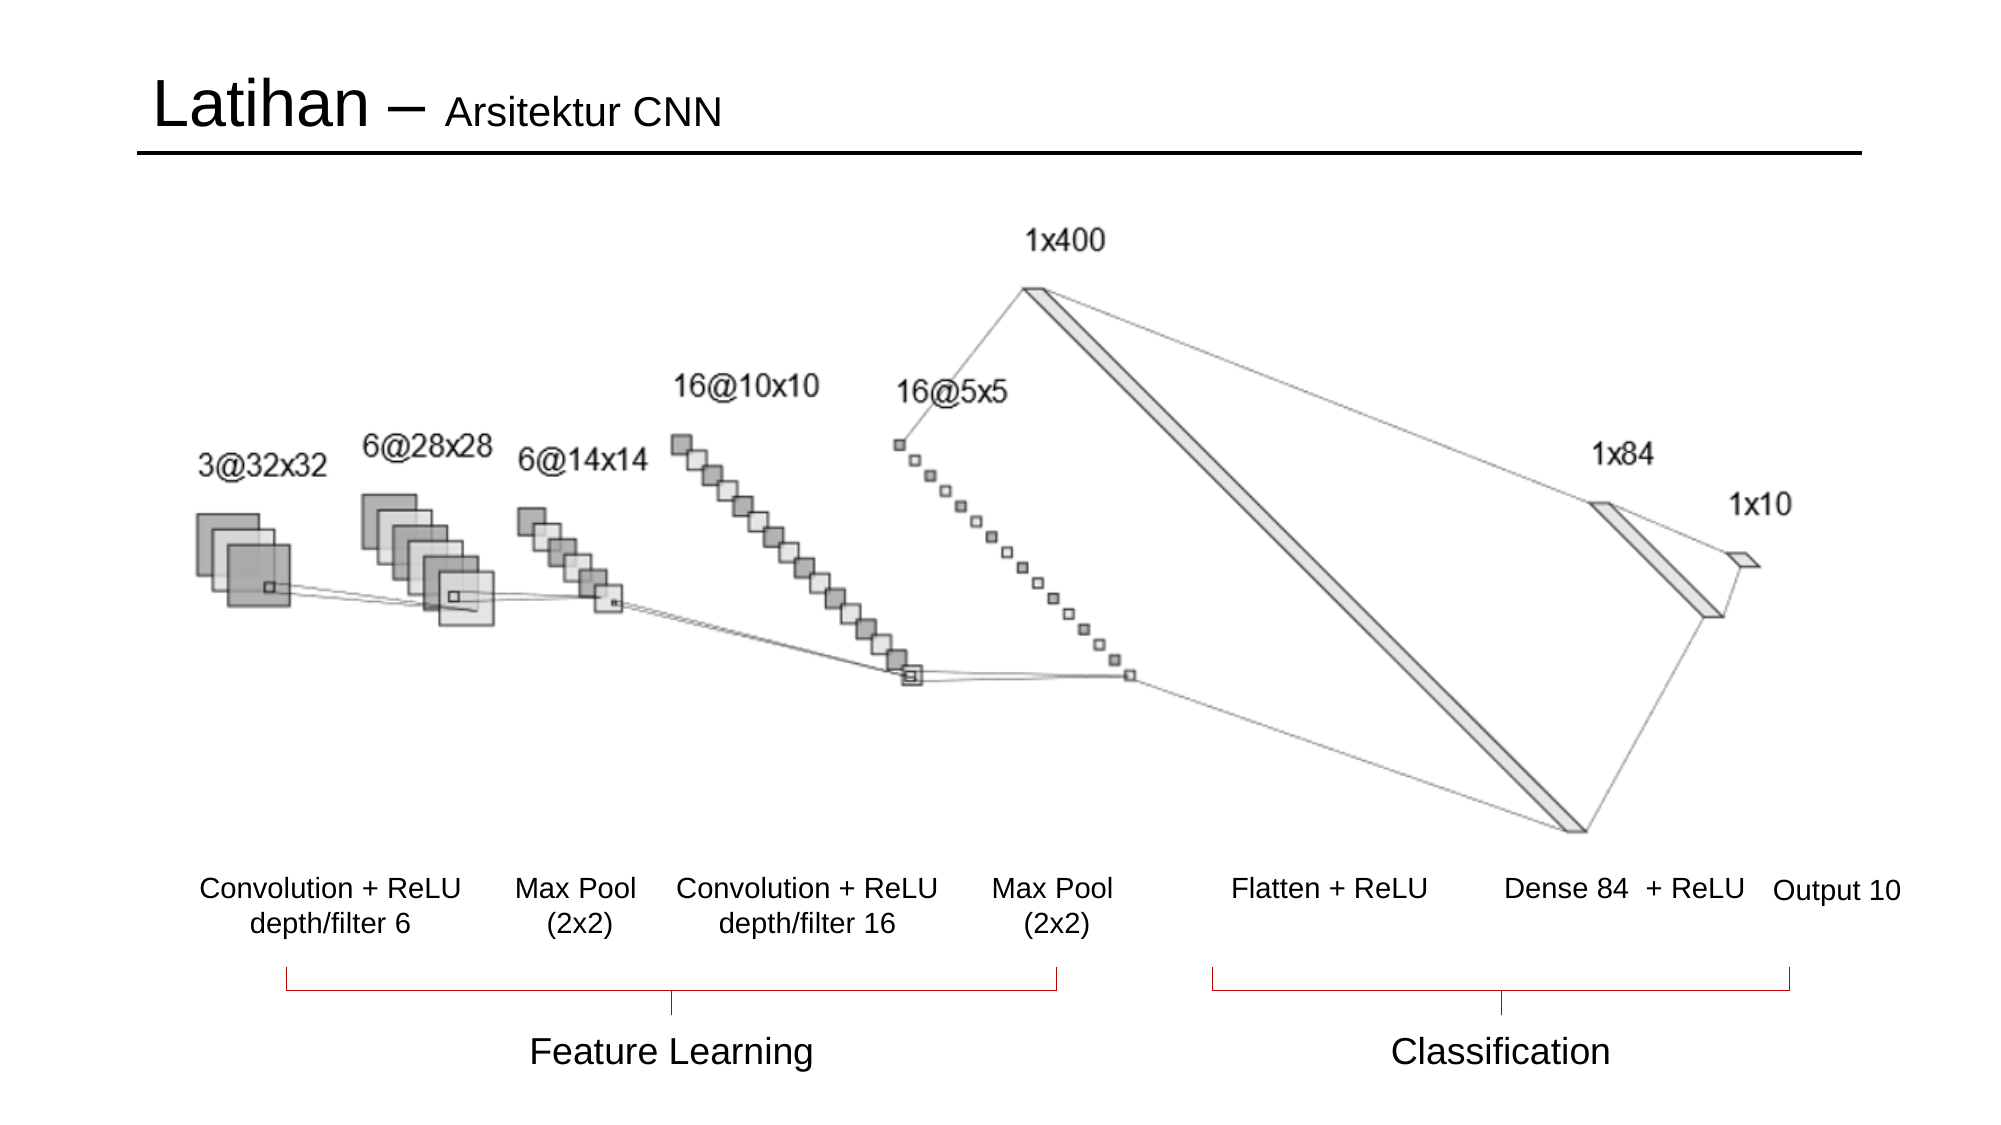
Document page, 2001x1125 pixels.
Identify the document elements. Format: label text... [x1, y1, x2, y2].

text_box [286, 966, 1057, 1016]
text_box Output 10 [1758, 863, 1917, 914]
picture [159, 172, 1841, 873]
title Latihan – Arsitektur CNN [137, 59, 1863, 150]
text_box Dense 84 + ReLU [1489, 873, 1758, 912]
text_box Convolution + ReLU depth/filter 16 [661, 873, 954, 947]
text_box Feature Learning [514, 1019, 829, 1080]
text_box Max Pool (2x2) [976, 873, 1137, 947]
text_box Flatten + ReLU [1216, 873, 1444, 912]
text_box Convolution + ReLU depth/filter 6 [184, 873, 477, 947]
text_box Max Pool (2x2) [499, 873, 660, 948]
text_box Classification [1357, 1019, 1645, 1080]
text_box [1212, 966, 1790, 1016]
